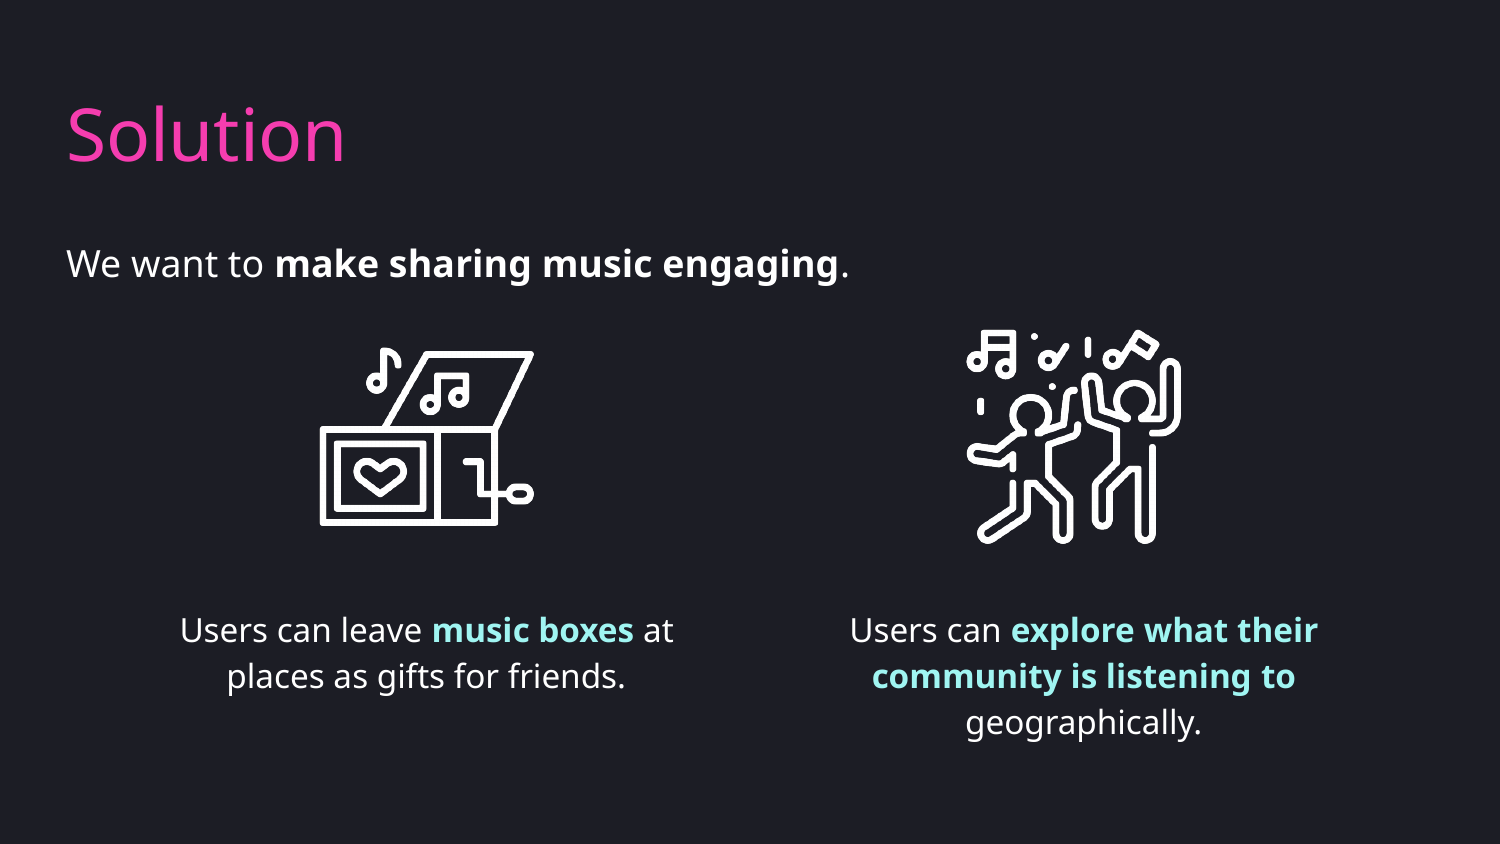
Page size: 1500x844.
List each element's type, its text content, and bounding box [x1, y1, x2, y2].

text_box Users can leave music boxes at places as gifts for friends. [135, 588, 719, 710]
picture [312, 322, 541, 551]
list We want to make sharing music engaging. [51, 202, 1449, 750]
title Solution [51, 72, 1449, 189]
picture [958, 322, 1188, 551]
text_box Users can explore what their community is listening to geographically. [806, 588, 1361, 756]
